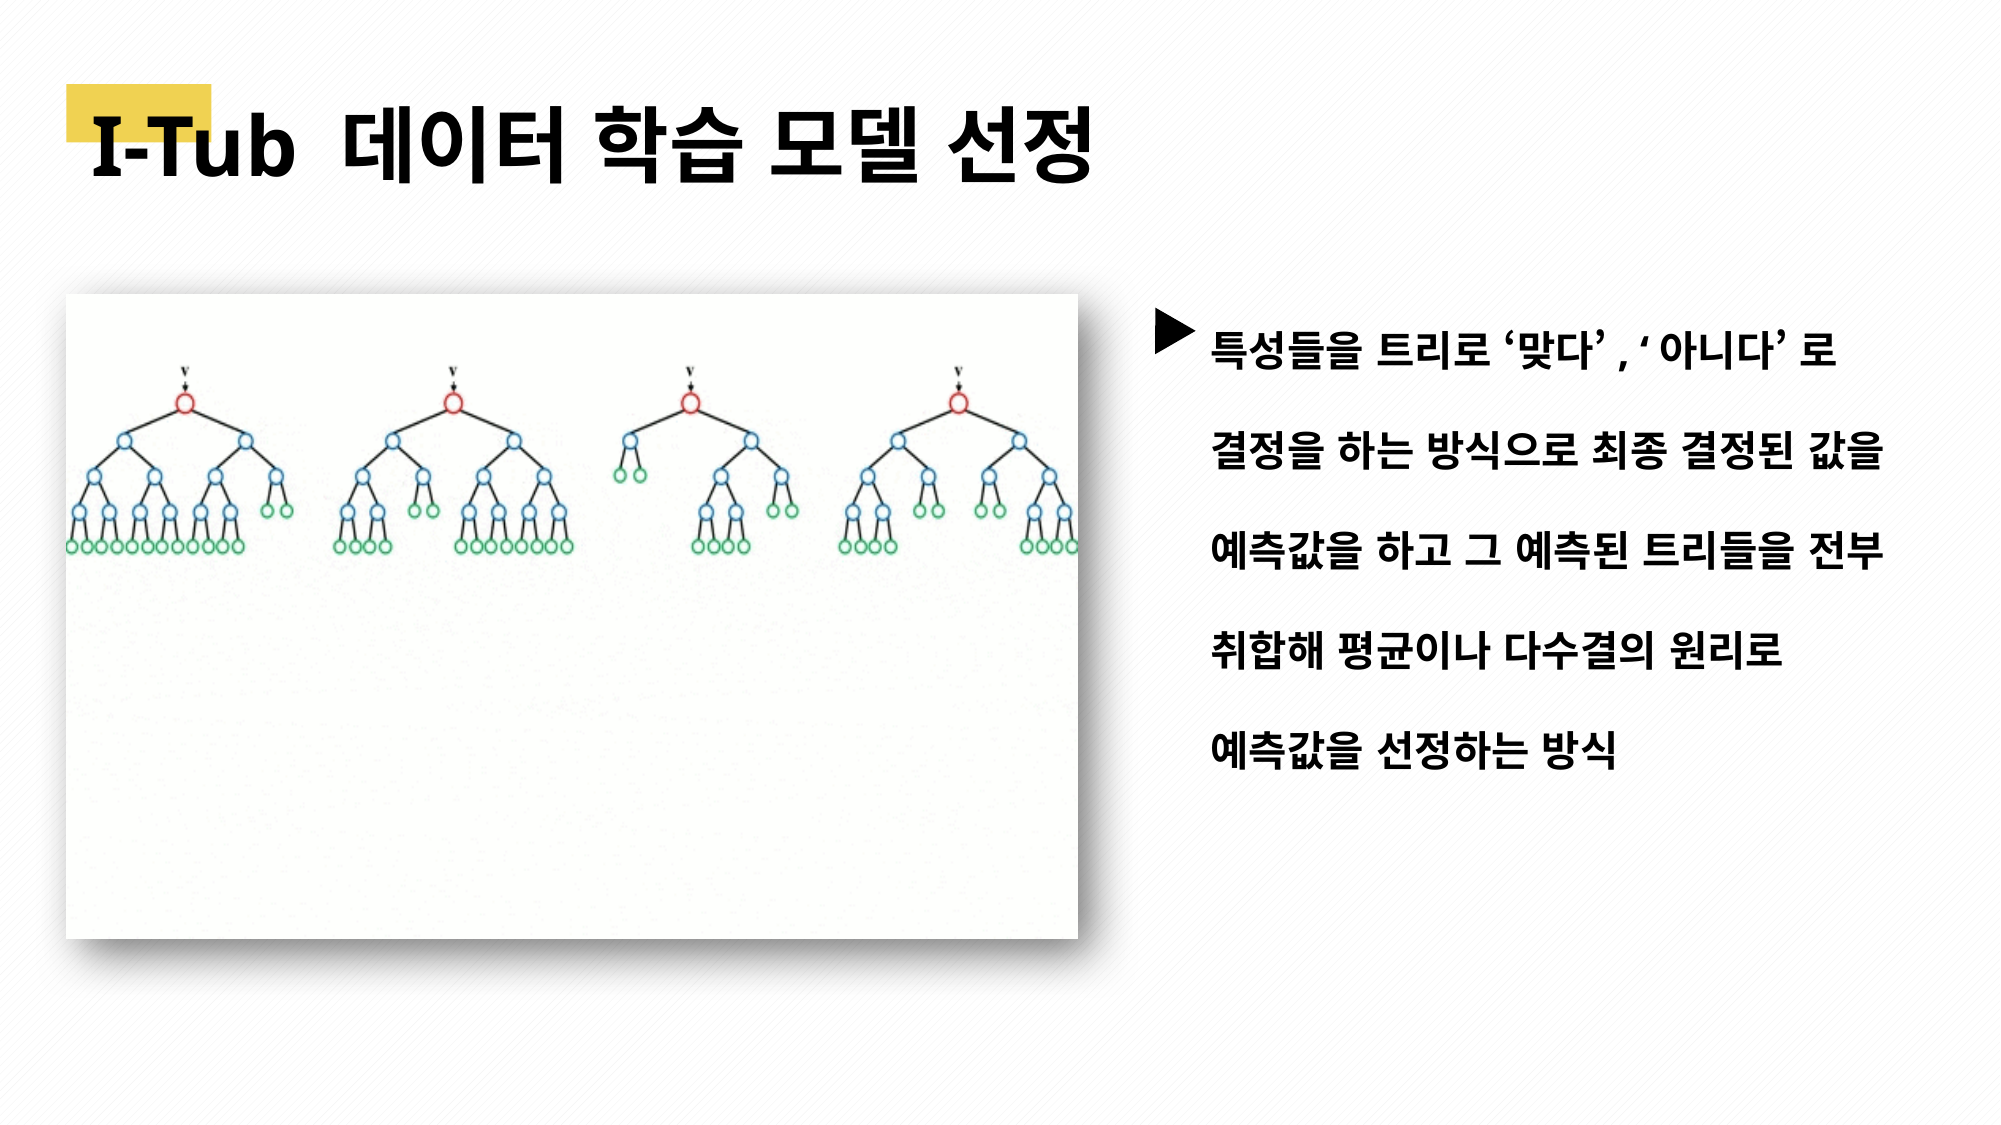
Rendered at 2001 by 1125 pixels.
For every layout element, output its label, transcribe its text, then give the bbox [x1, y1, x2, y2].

picture [66, 294, 1078, 940]
text_box [65, 83, 213, 143]
text_box 특성들을 트리로 ‘맞다’, ‘아니다’ 로 결정을 하는 방식으로 최종 결정된 값을 예측값을 하고 그 예측된 트리들을 전부 취합해 평균이나 다수결의 원리로 예측값을 선정하는 방식 [1195, 267, 2000, 783]
text_box [1154, 305, 1198, 357]
text_box I-Tub 데이터 학습 모델 선정 [76, 85, 1278, 201]
